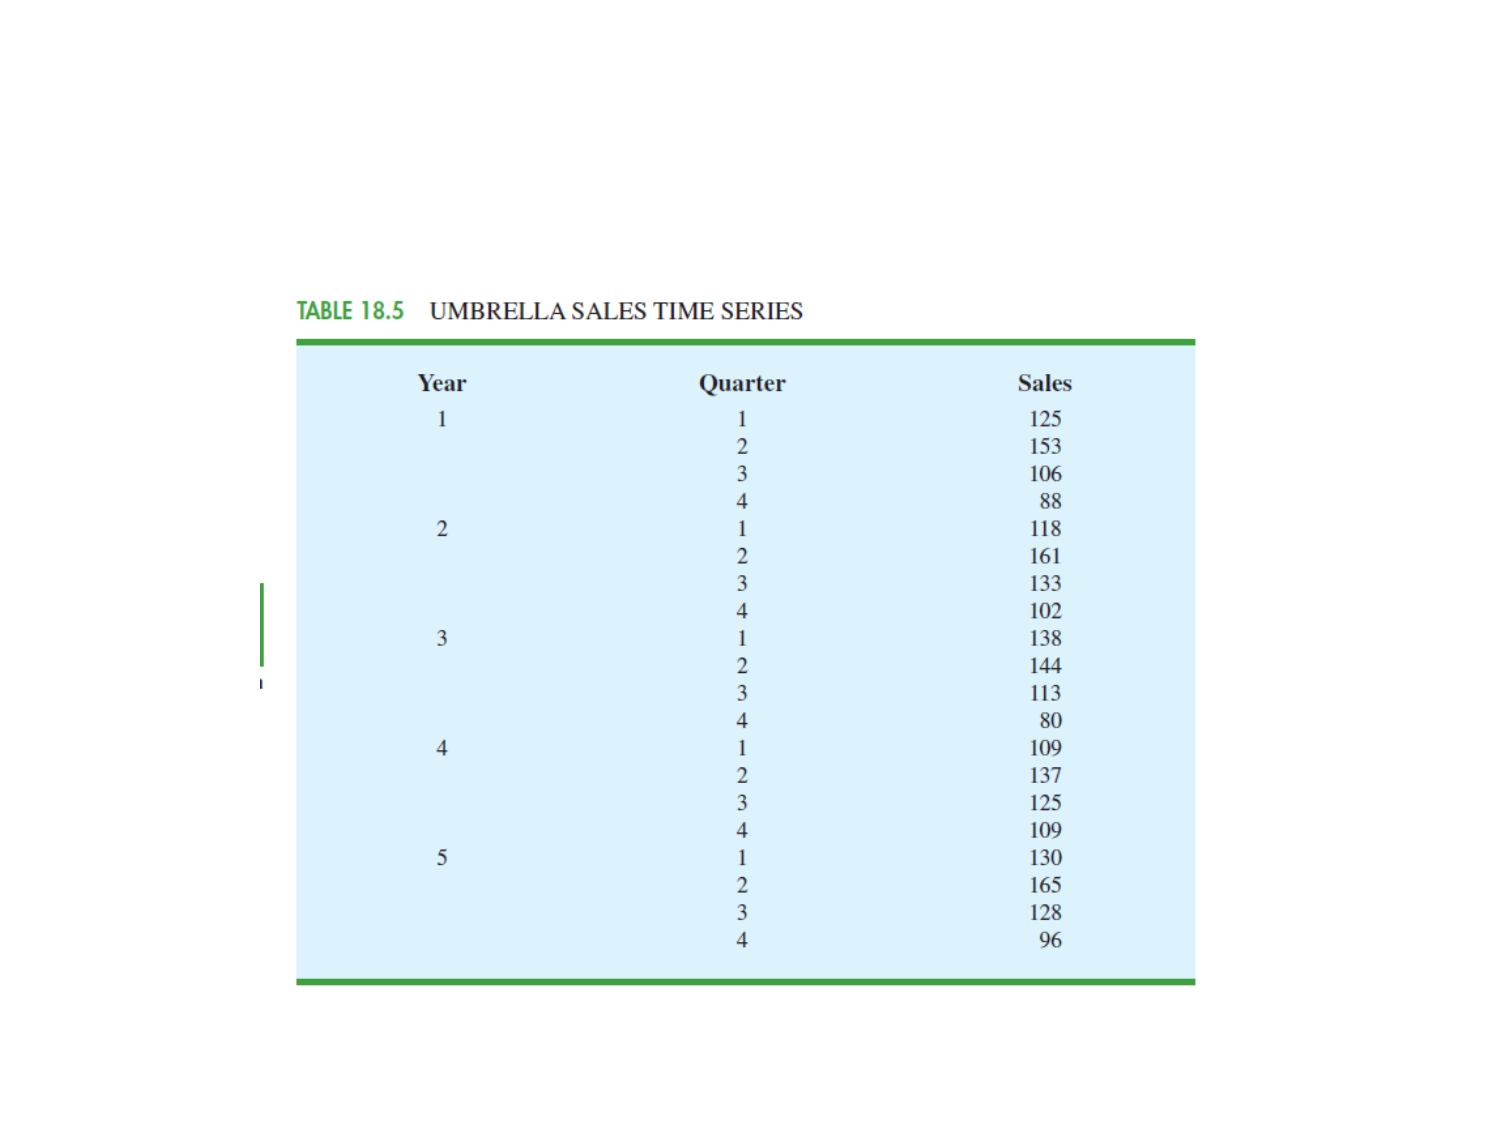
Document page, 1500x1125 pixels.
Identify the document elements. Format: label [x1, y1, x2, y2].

list [260, 262, 1240, 1006]
